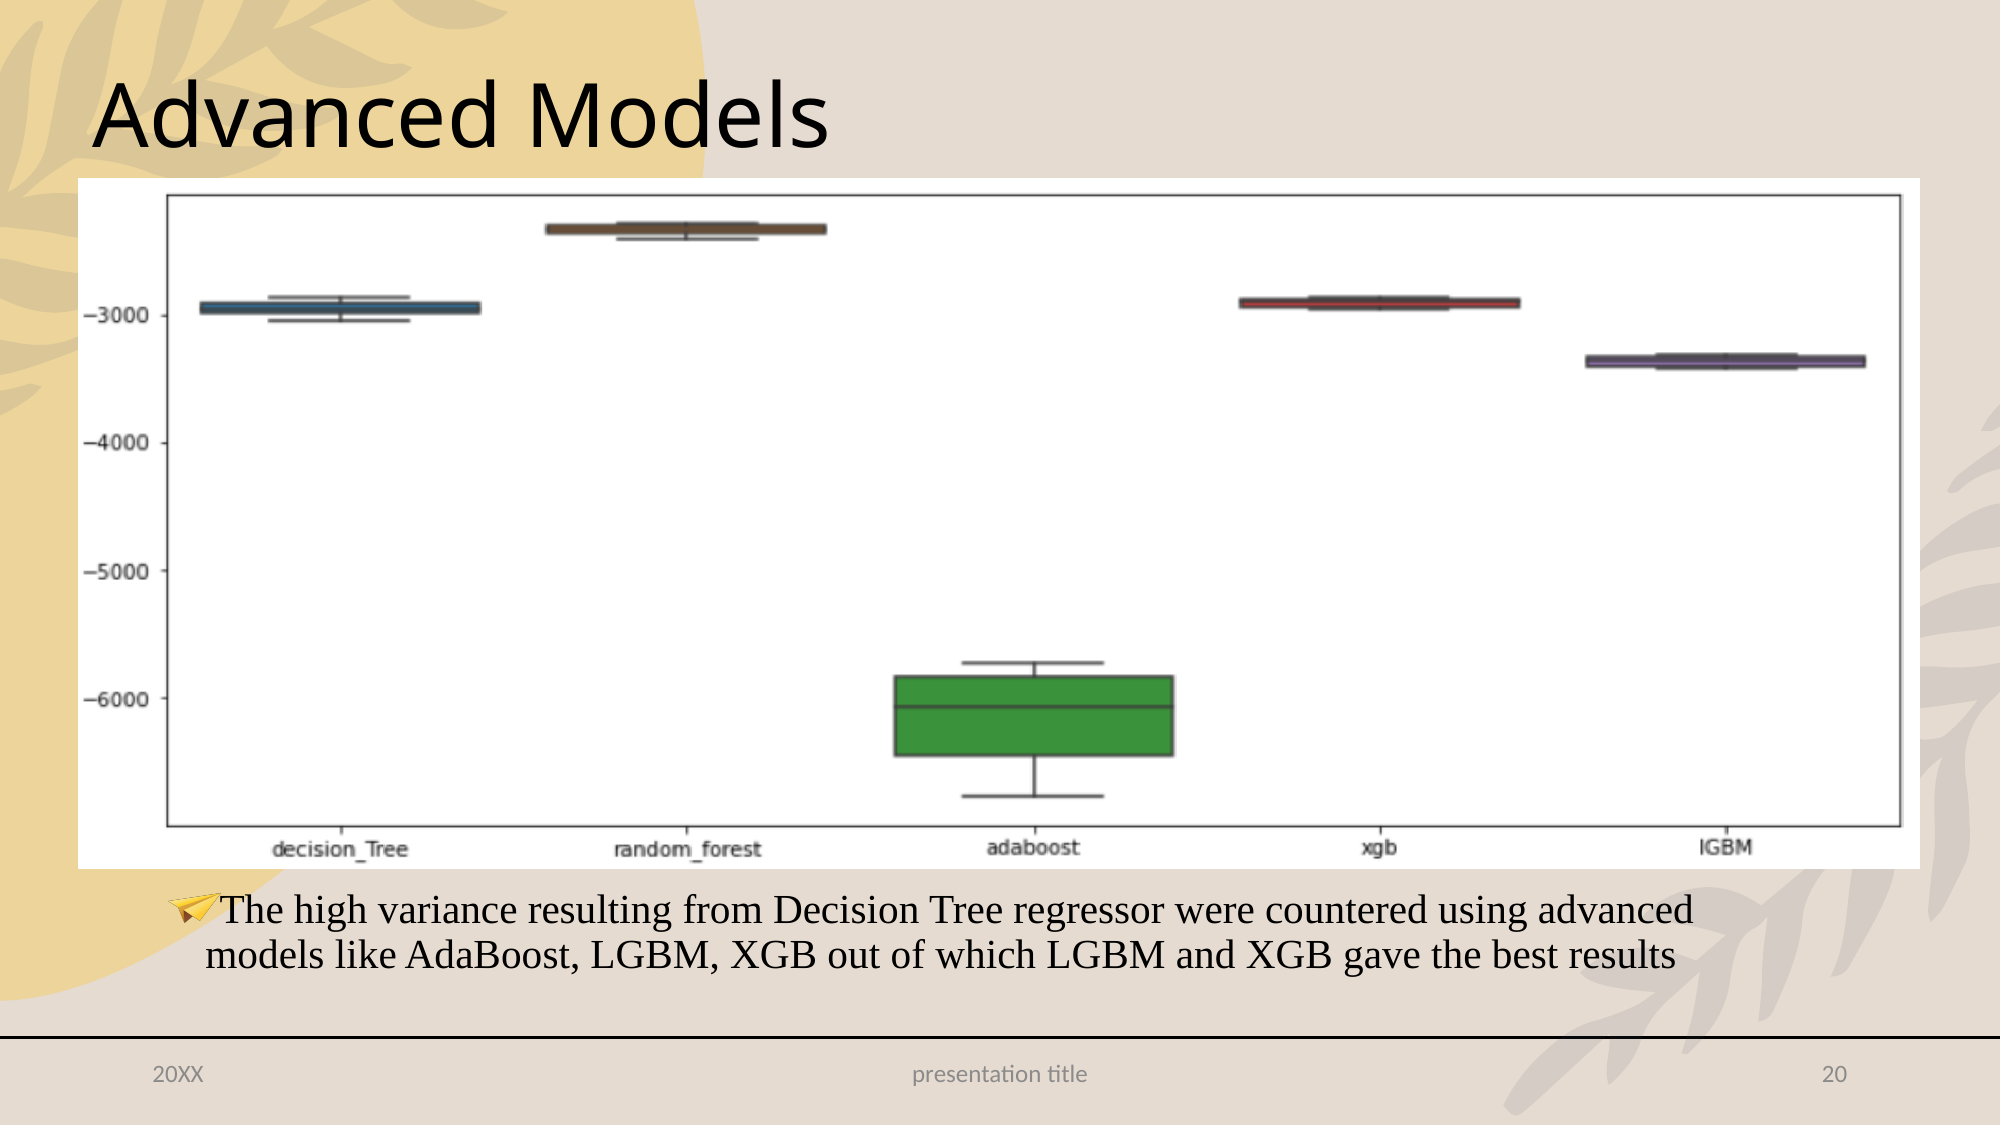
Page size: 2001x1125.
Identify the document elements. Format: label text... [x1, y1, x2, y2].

text_box The high variance resulting from Decision Tree regressor were countered using advanced models like AdaBoost, LGBM, XGB out of which LGBM and XGB gave the best results [153, 880, 1728, 1031]
footer presentation title [662, 1042, 1338, 1103]
title Advanced Models [78, 62, 1803, 174]
picture [168, 893, 198, 923]
slide_number 20 [1412, 1042, 1863, 1103]
picture [77, 178, 1920, 869]
slide_number 20XX [137, 1042, 588, 1103]
